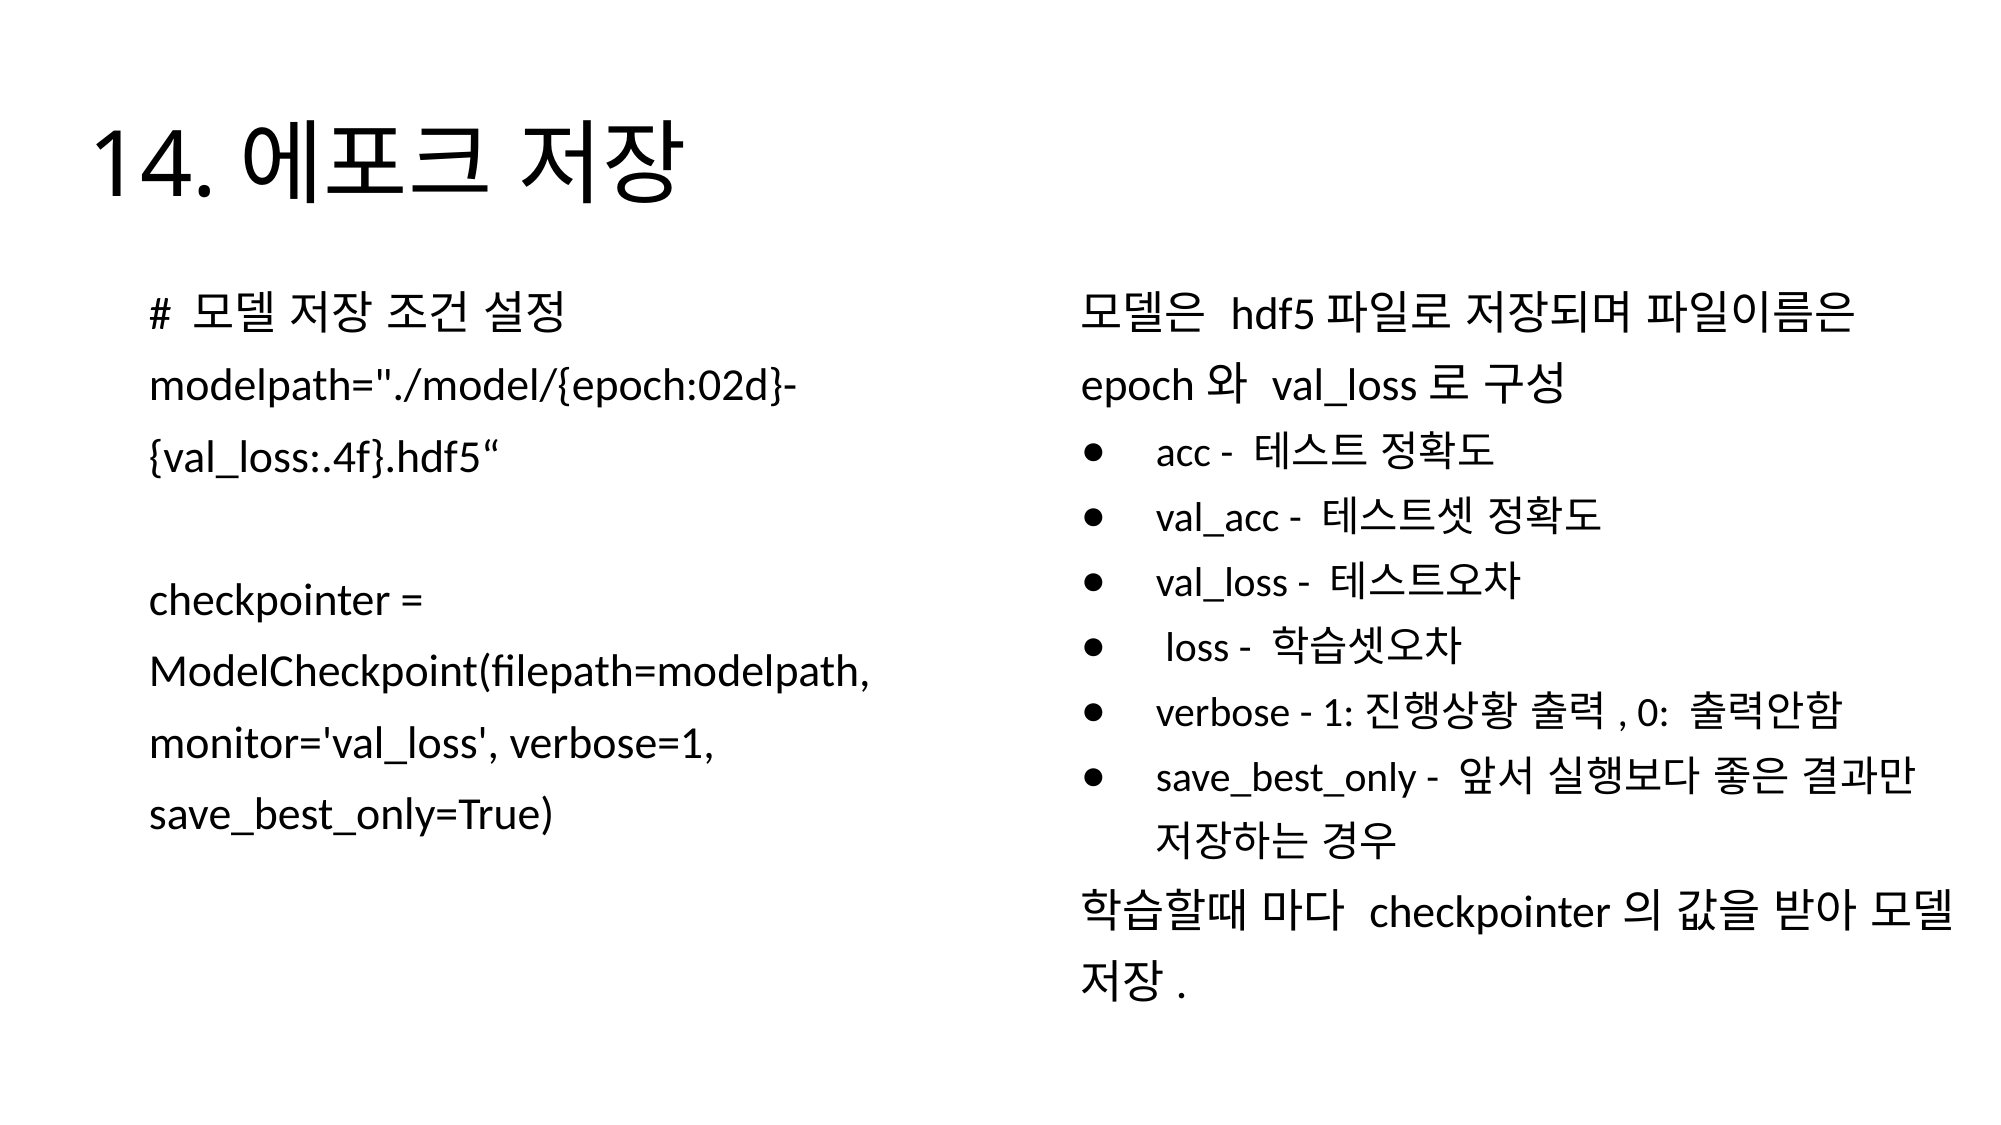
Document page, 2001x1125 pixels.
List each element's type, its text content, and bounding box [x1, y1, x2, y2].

text_box # 모델 저장 조건 설정 modelpath="./model/{epoch:02d}-{val_loss:.4f}.hdf5“ checkpointer = ModelCheckpoint(filepath=modelpath, monitor='val_loss', verbose=1, save_best_only=True) [109, 252, 1041, 1000]
title 14.에포크 저장 [68, 97, 1932, 223]
list 모델은 hdf5파일로 저장되며 파일이름은 epoch와 val_loss로 구성 acc - 테스트 정확도 val_acc - 테스트셋 정확도 val_loss - 테스트오차 loss - 학습셋오차 verbose - 1:진행상황 출력, 0: 출력안함 save_best_only - 앞서 실행보다 좋은 결과만 저장하는 경우 학습할때 마다 checkpointer의 값을 받아 모델 저장. [1041, 252, 1973, 1000]
